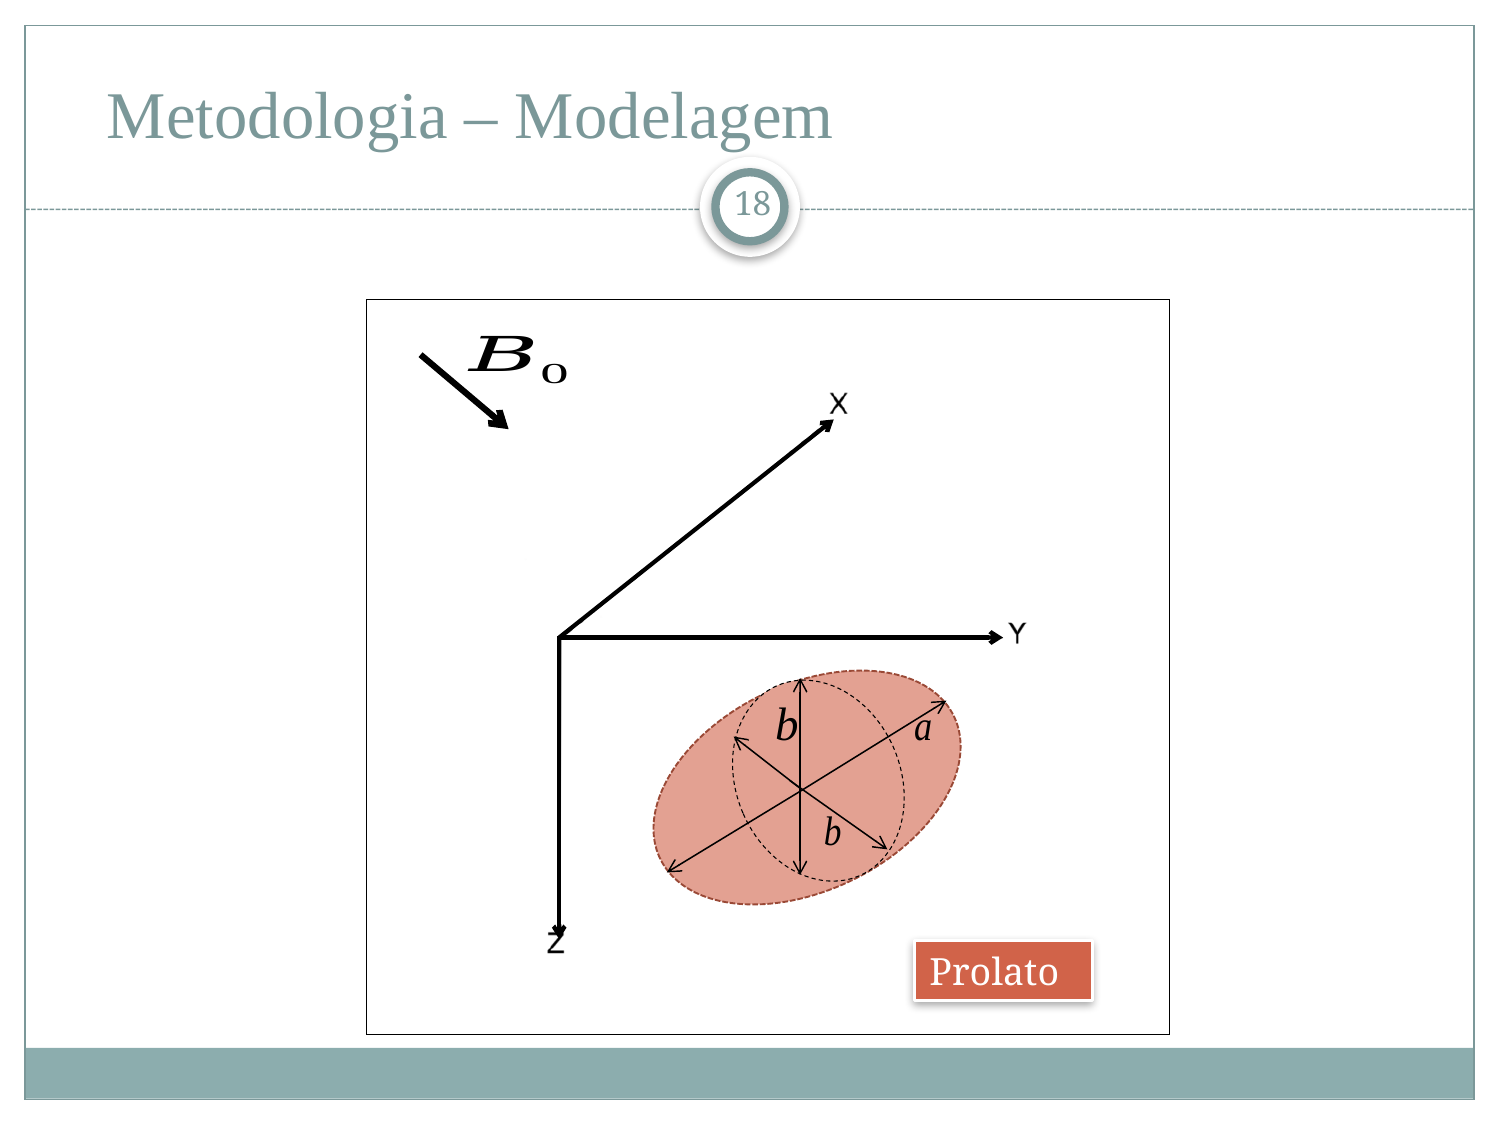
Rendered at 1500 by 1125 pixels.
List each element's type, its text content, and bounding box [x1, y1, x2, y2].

title Metodologia – Modelagem [92, 55, 1386, 160]
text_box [558, 419, 834, 637]
slide_number 18 [715, 168, 791, 241]
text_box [420, 354, 509, 430]
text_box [769, 693, 817, 769]
picture [365, 298, 1171, 1035]
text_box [643, 676, 971, 891]
